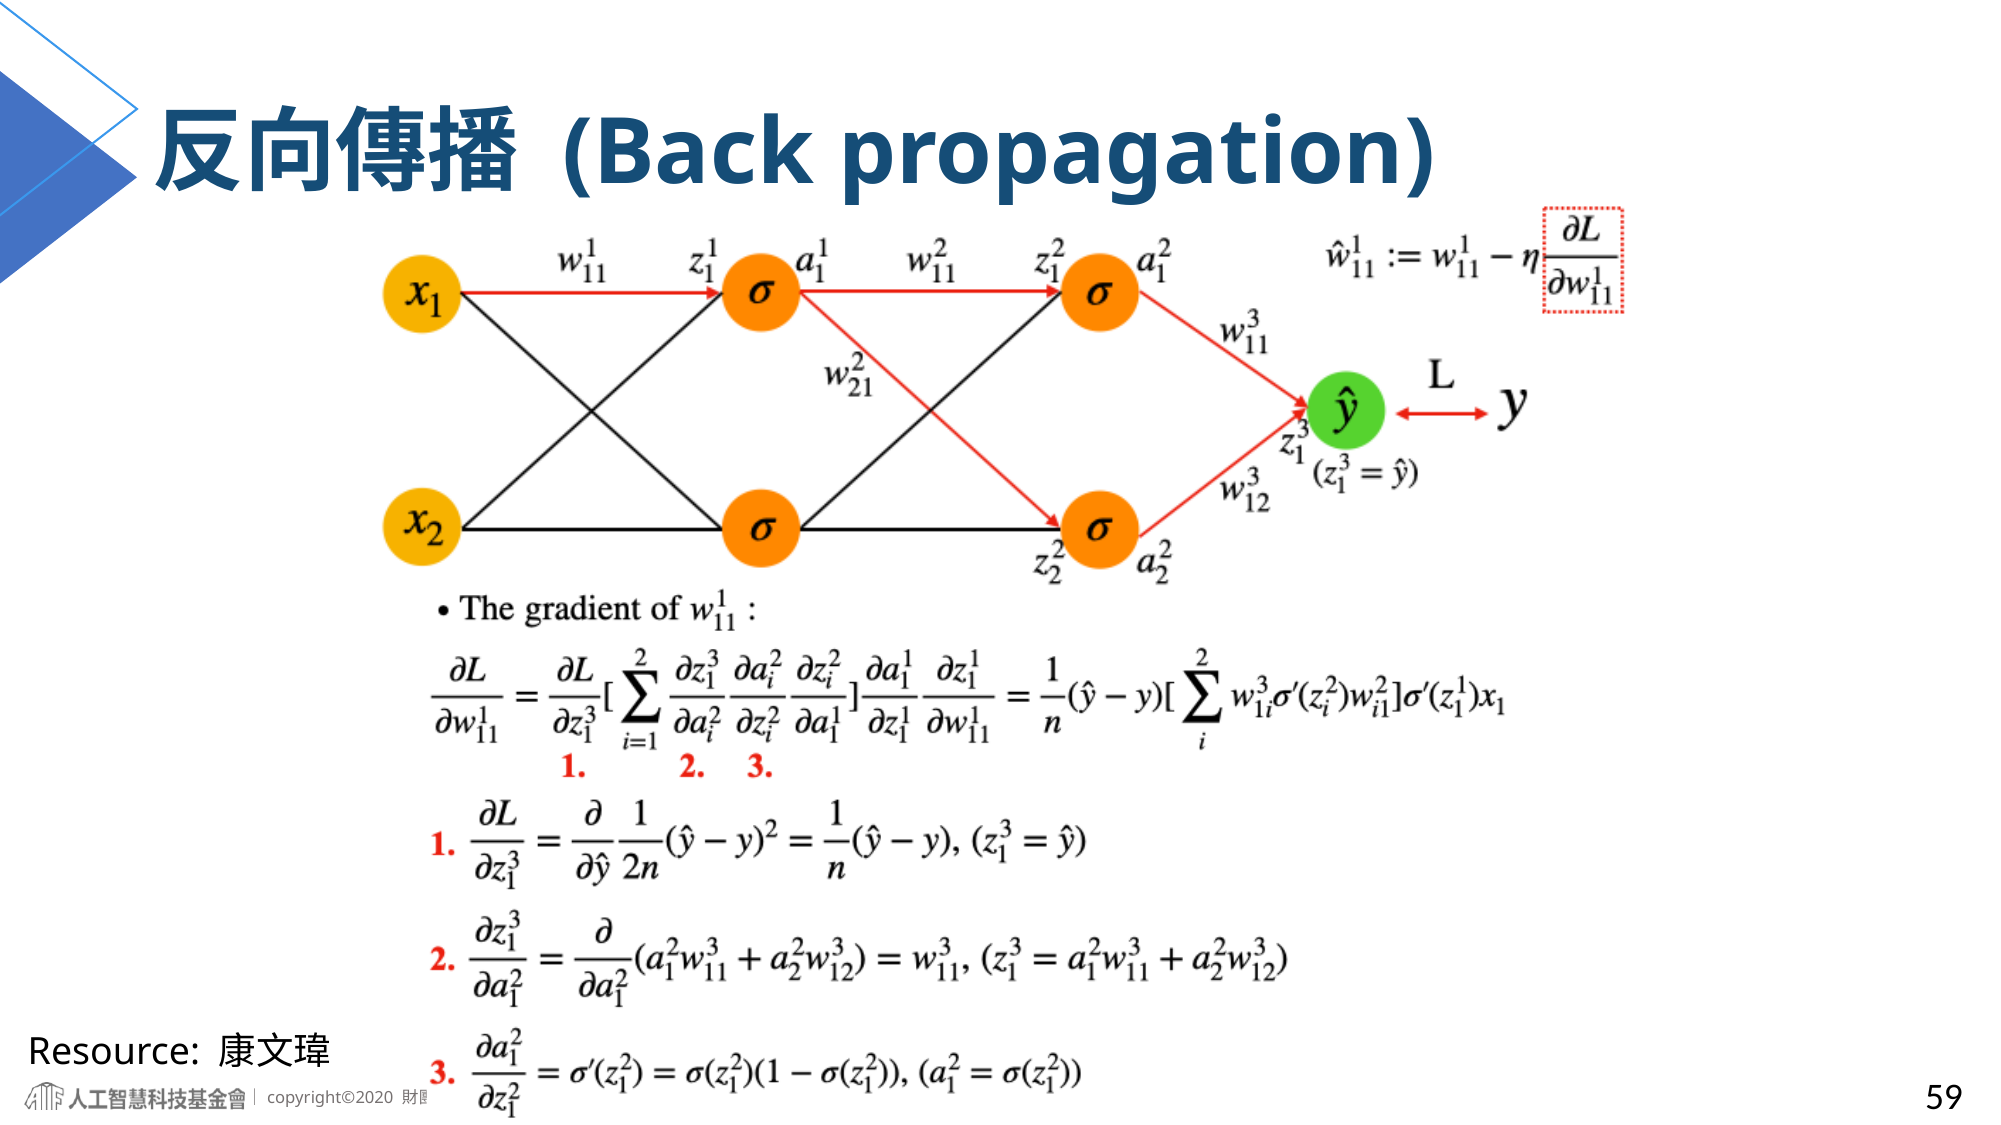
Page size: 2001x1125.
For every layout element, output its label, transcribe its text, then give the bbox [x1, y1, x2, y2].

text_box Resource: 康文瑋 [12, 1019, 373, 1080]
title 反向傳播 (Back propagation) [137, 45, 1937, 263]
text_box 59 [1910, 1064, 1981, 1125]
picture [360, 193, 1640, 1125]
